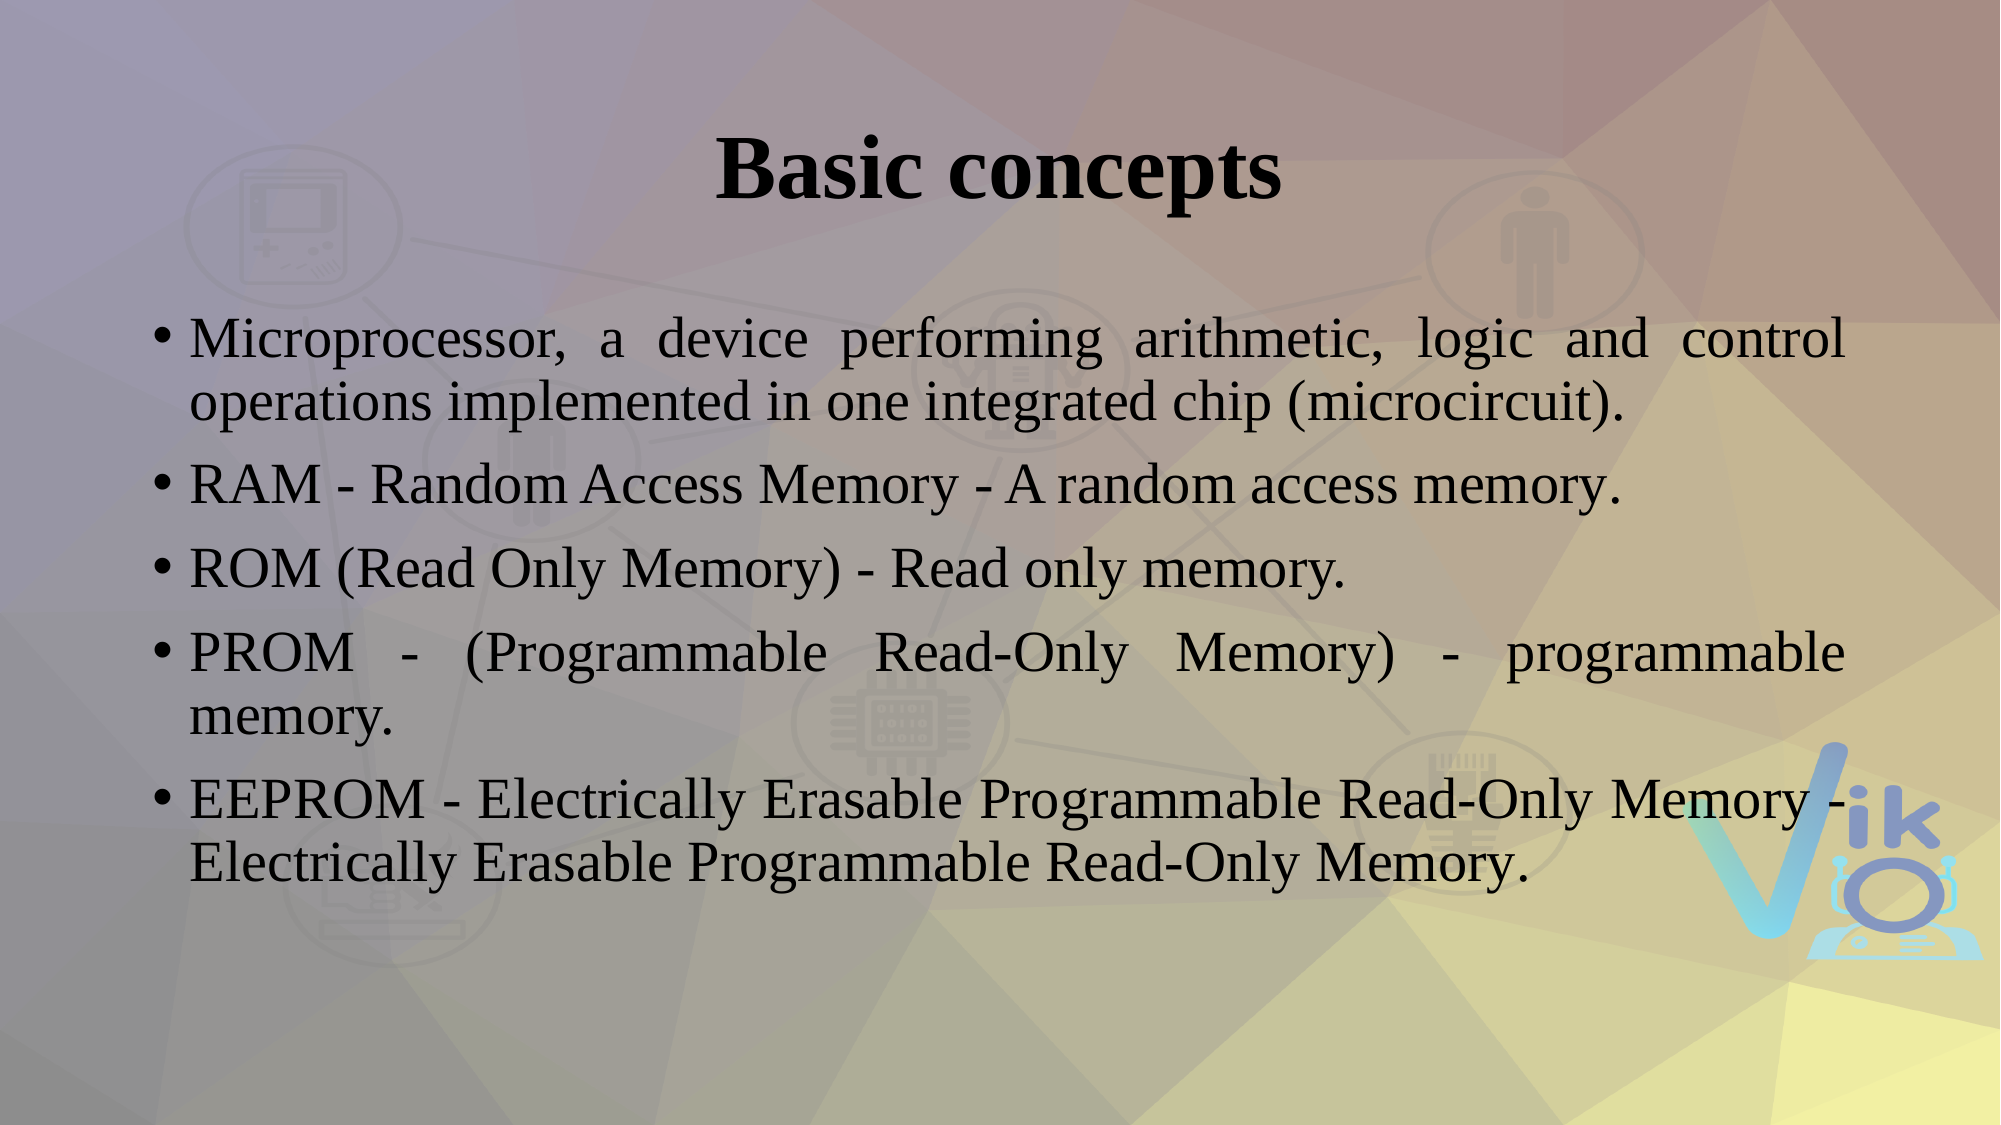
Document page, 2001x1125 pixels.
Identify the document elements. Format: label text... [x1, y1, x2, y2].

list Microprocessor, a device performing arithmetic, logic and control operations implemented in one integrated chip (microcircuit). RAM - Random Access Memory - A random access memory. ROM (Read Only Memory) - Read only memory. PROM - (Programmable Read-Only Memory) - programmable memory. EEPROM - Electrically Erasable Programmable Read-Only Memory - Electrically Erasable Programmable Read-Only Memory. [137, 299, 1863, 1125]
title Basic concepts [137, 59, 1863, 278]
